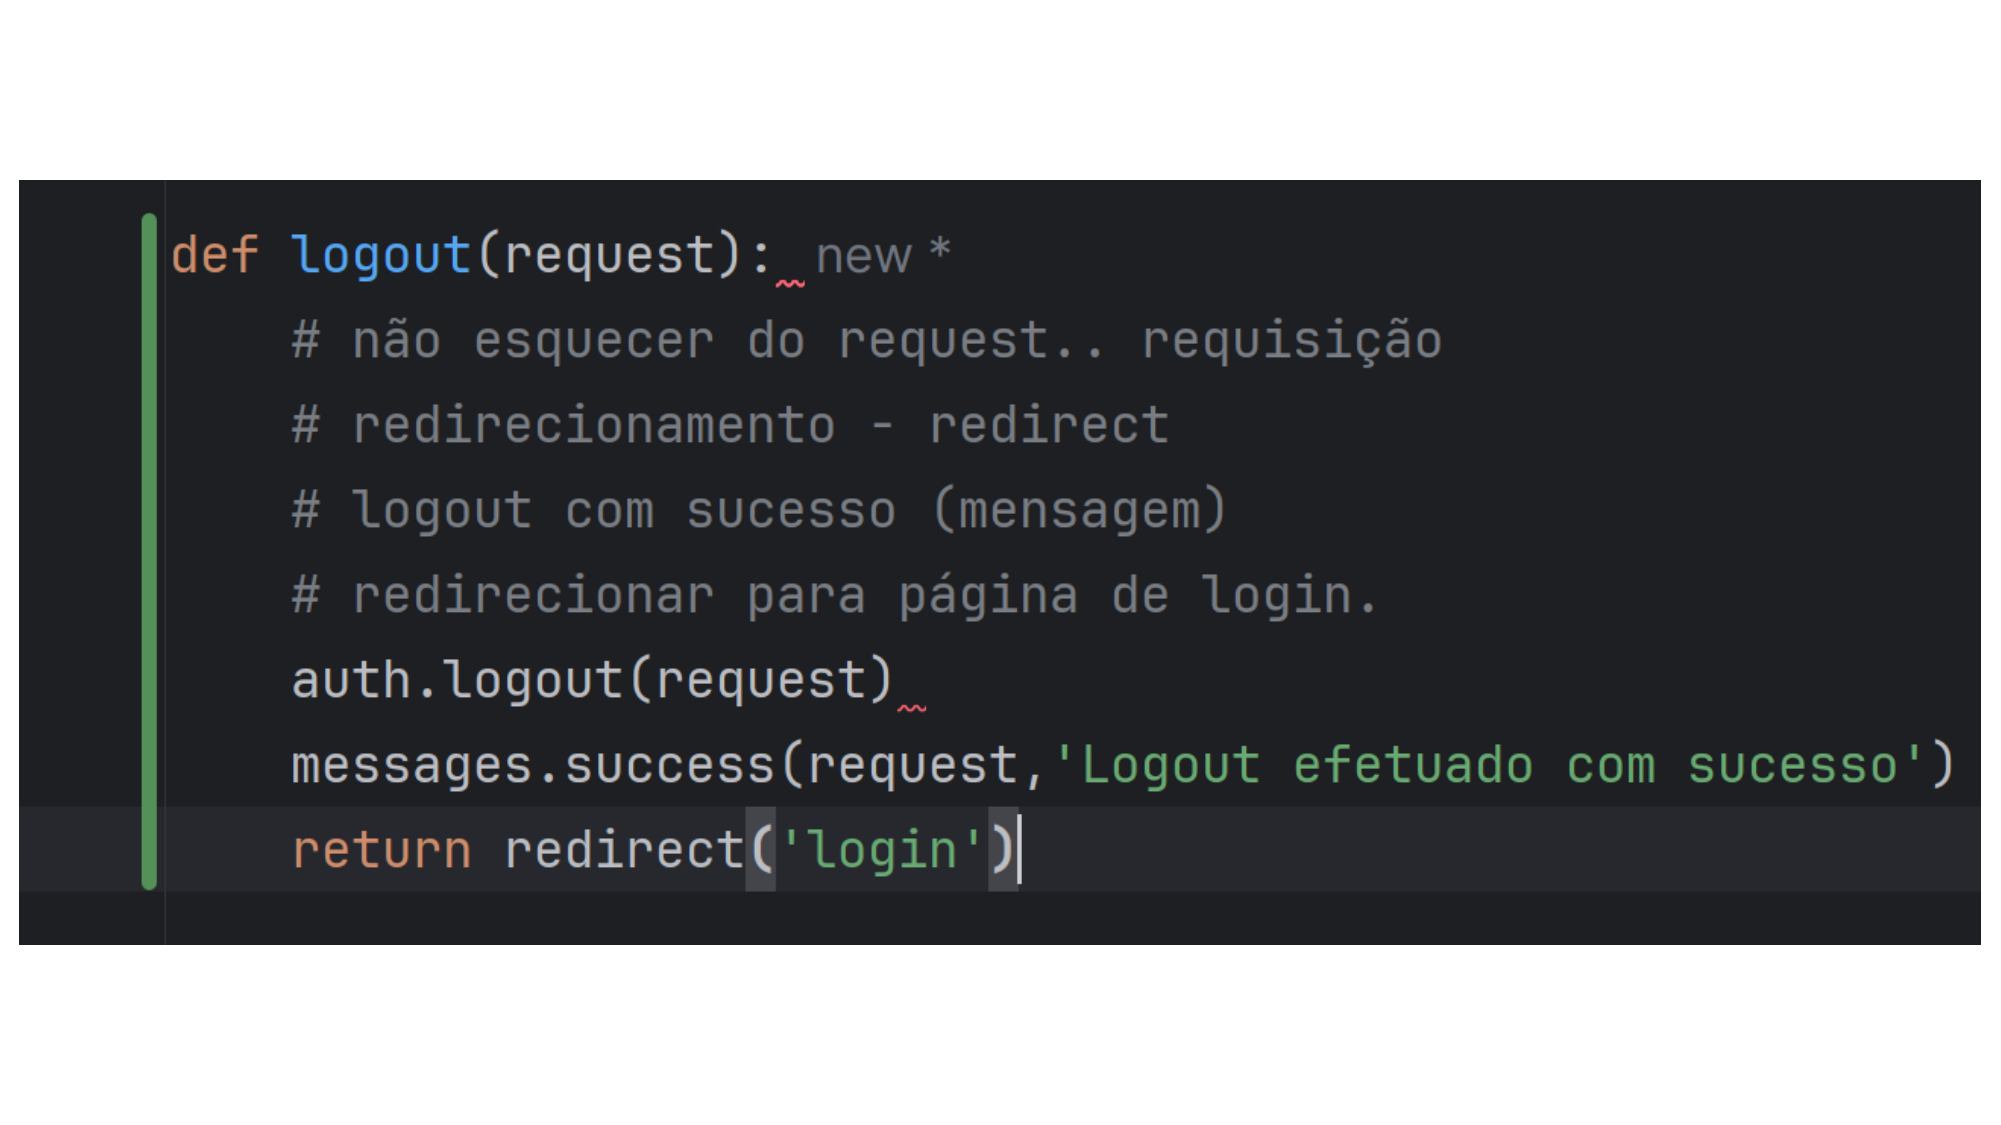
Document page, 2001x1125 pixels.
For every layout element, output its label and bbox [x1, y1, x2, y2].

picture [19, 180, 1981, 945]
